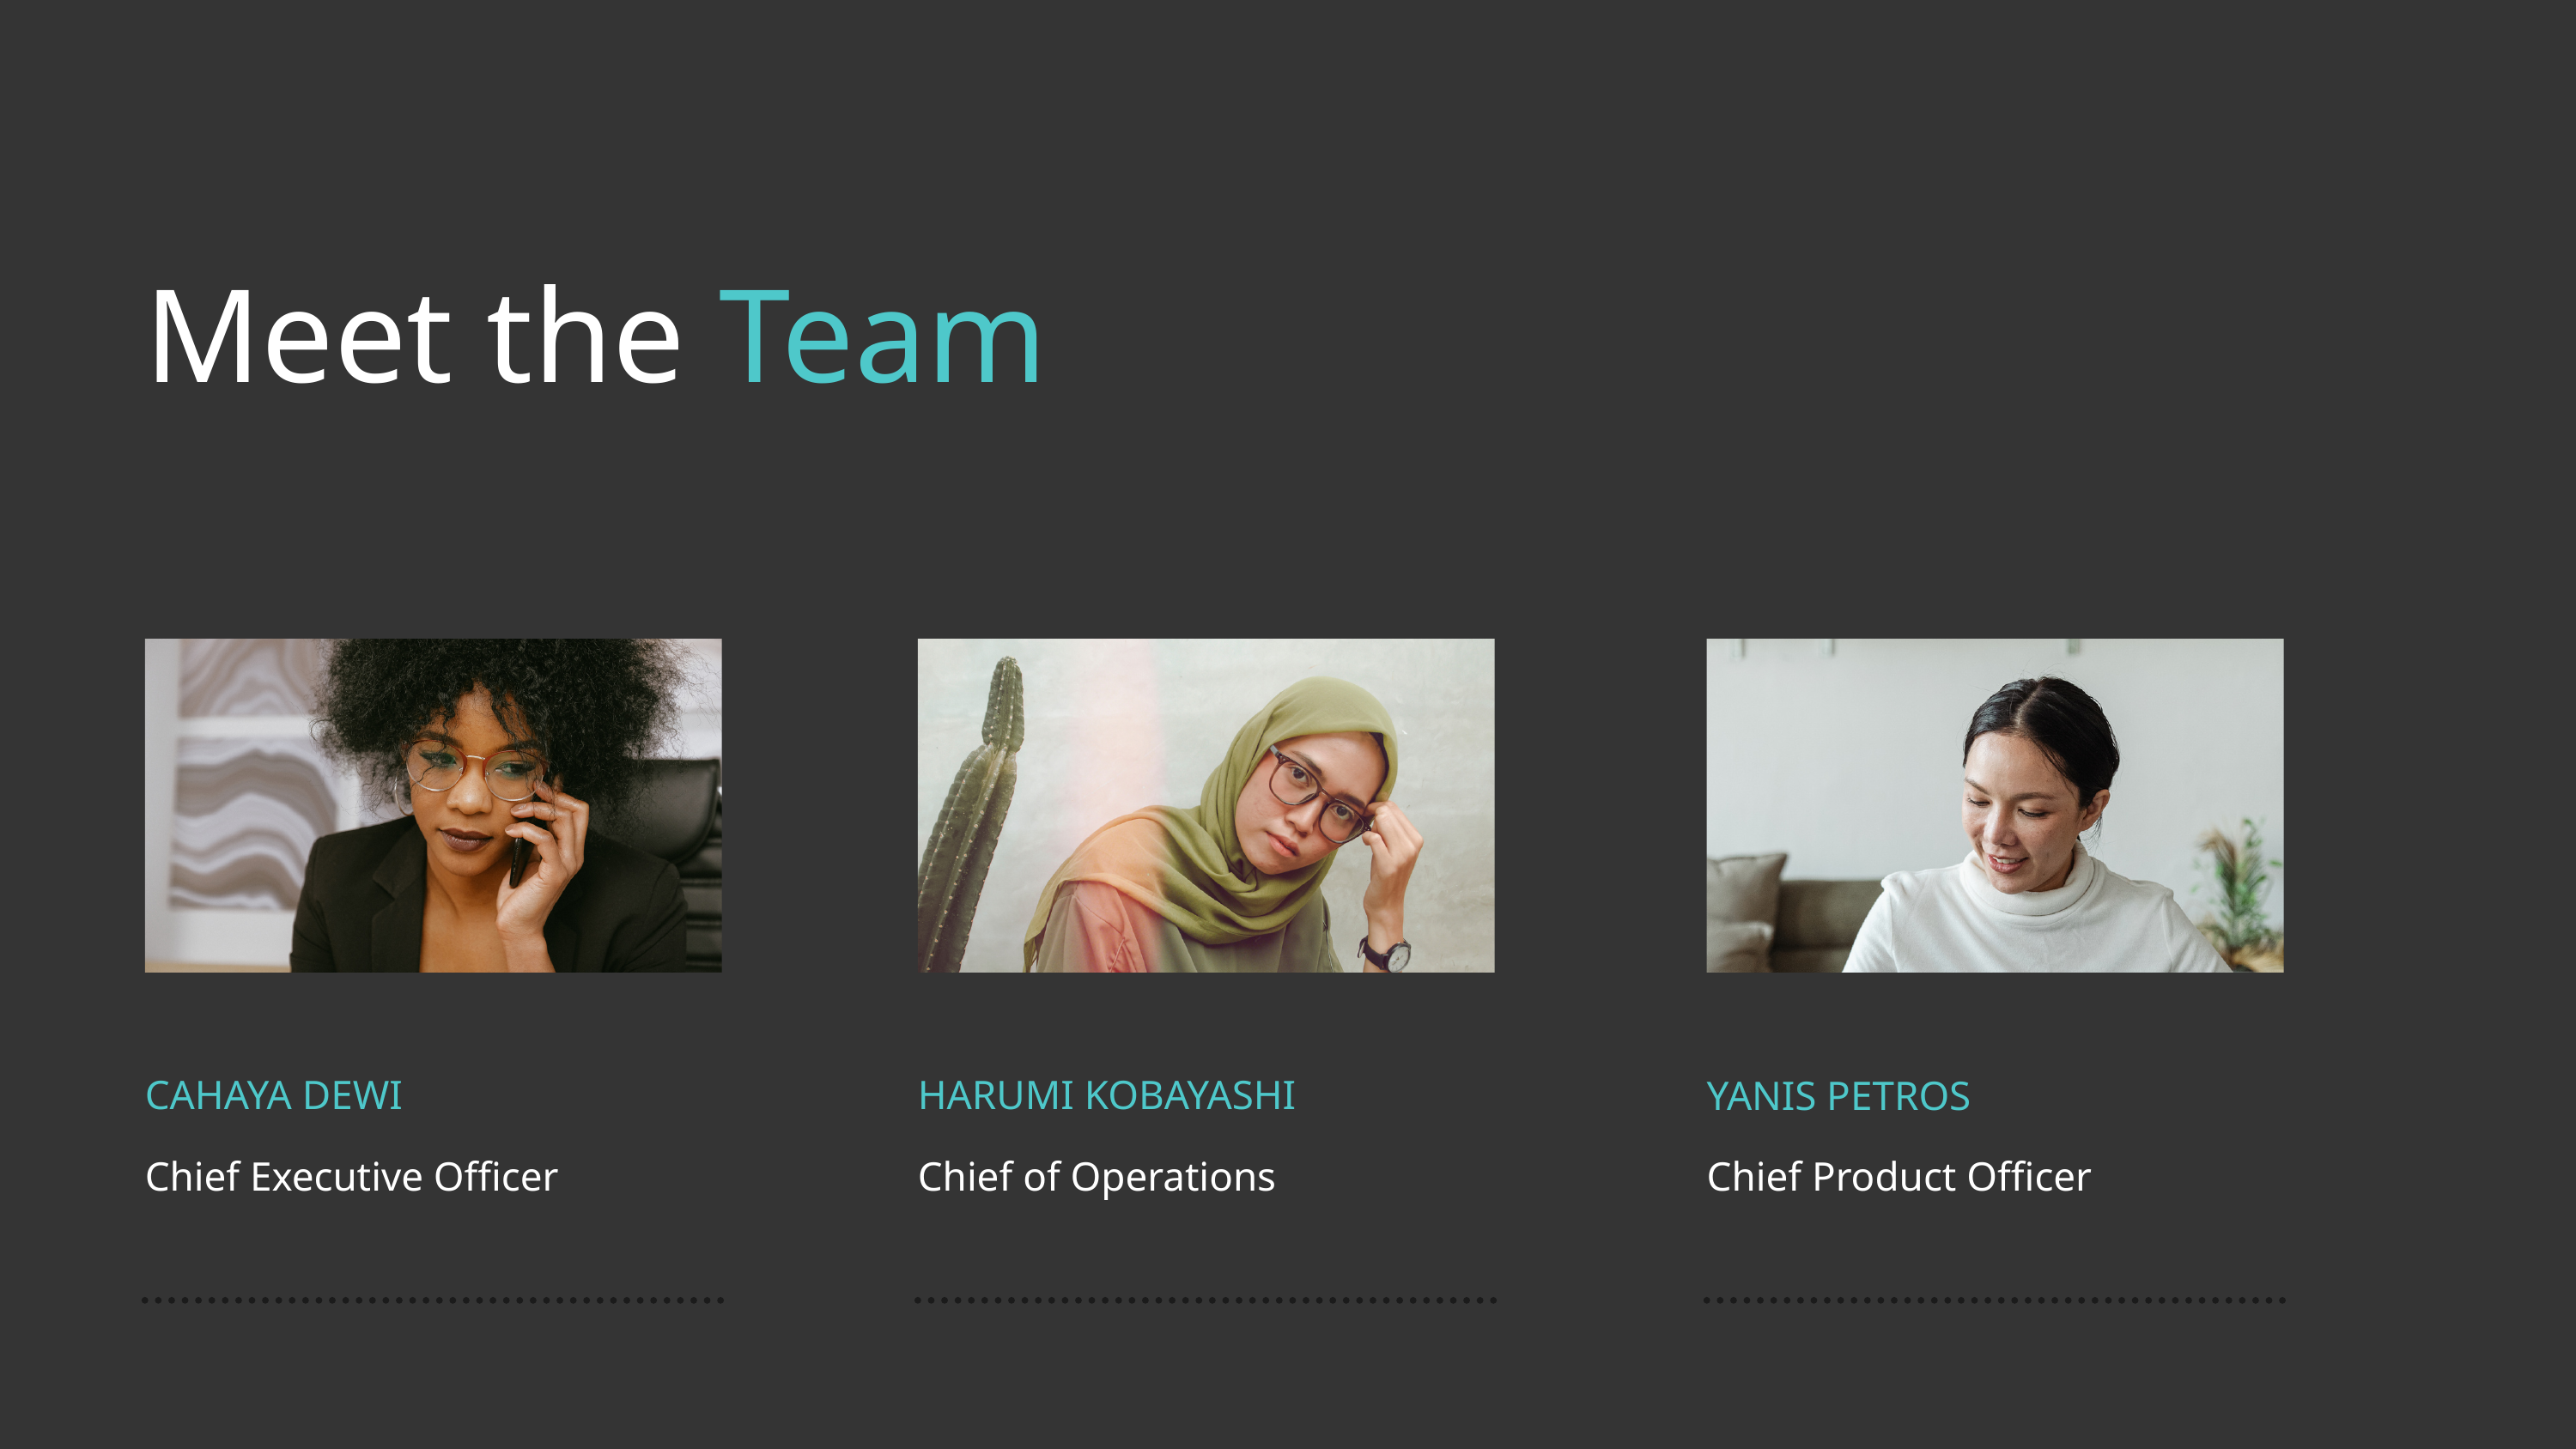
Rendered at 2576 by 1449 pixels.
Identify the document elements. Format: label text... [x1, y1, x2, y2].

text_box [144, 1067, 694, 1196]
picture [144, 639, 722, 973]
text_box Meet the Team [144, 253, 1289, 409]
picture [1706, 639, 2284, 973]
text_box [917, 1067, 1467, 1196]
picture [917, 639, 1495, 973]
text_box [1706, 1067, 2256, 1196]
